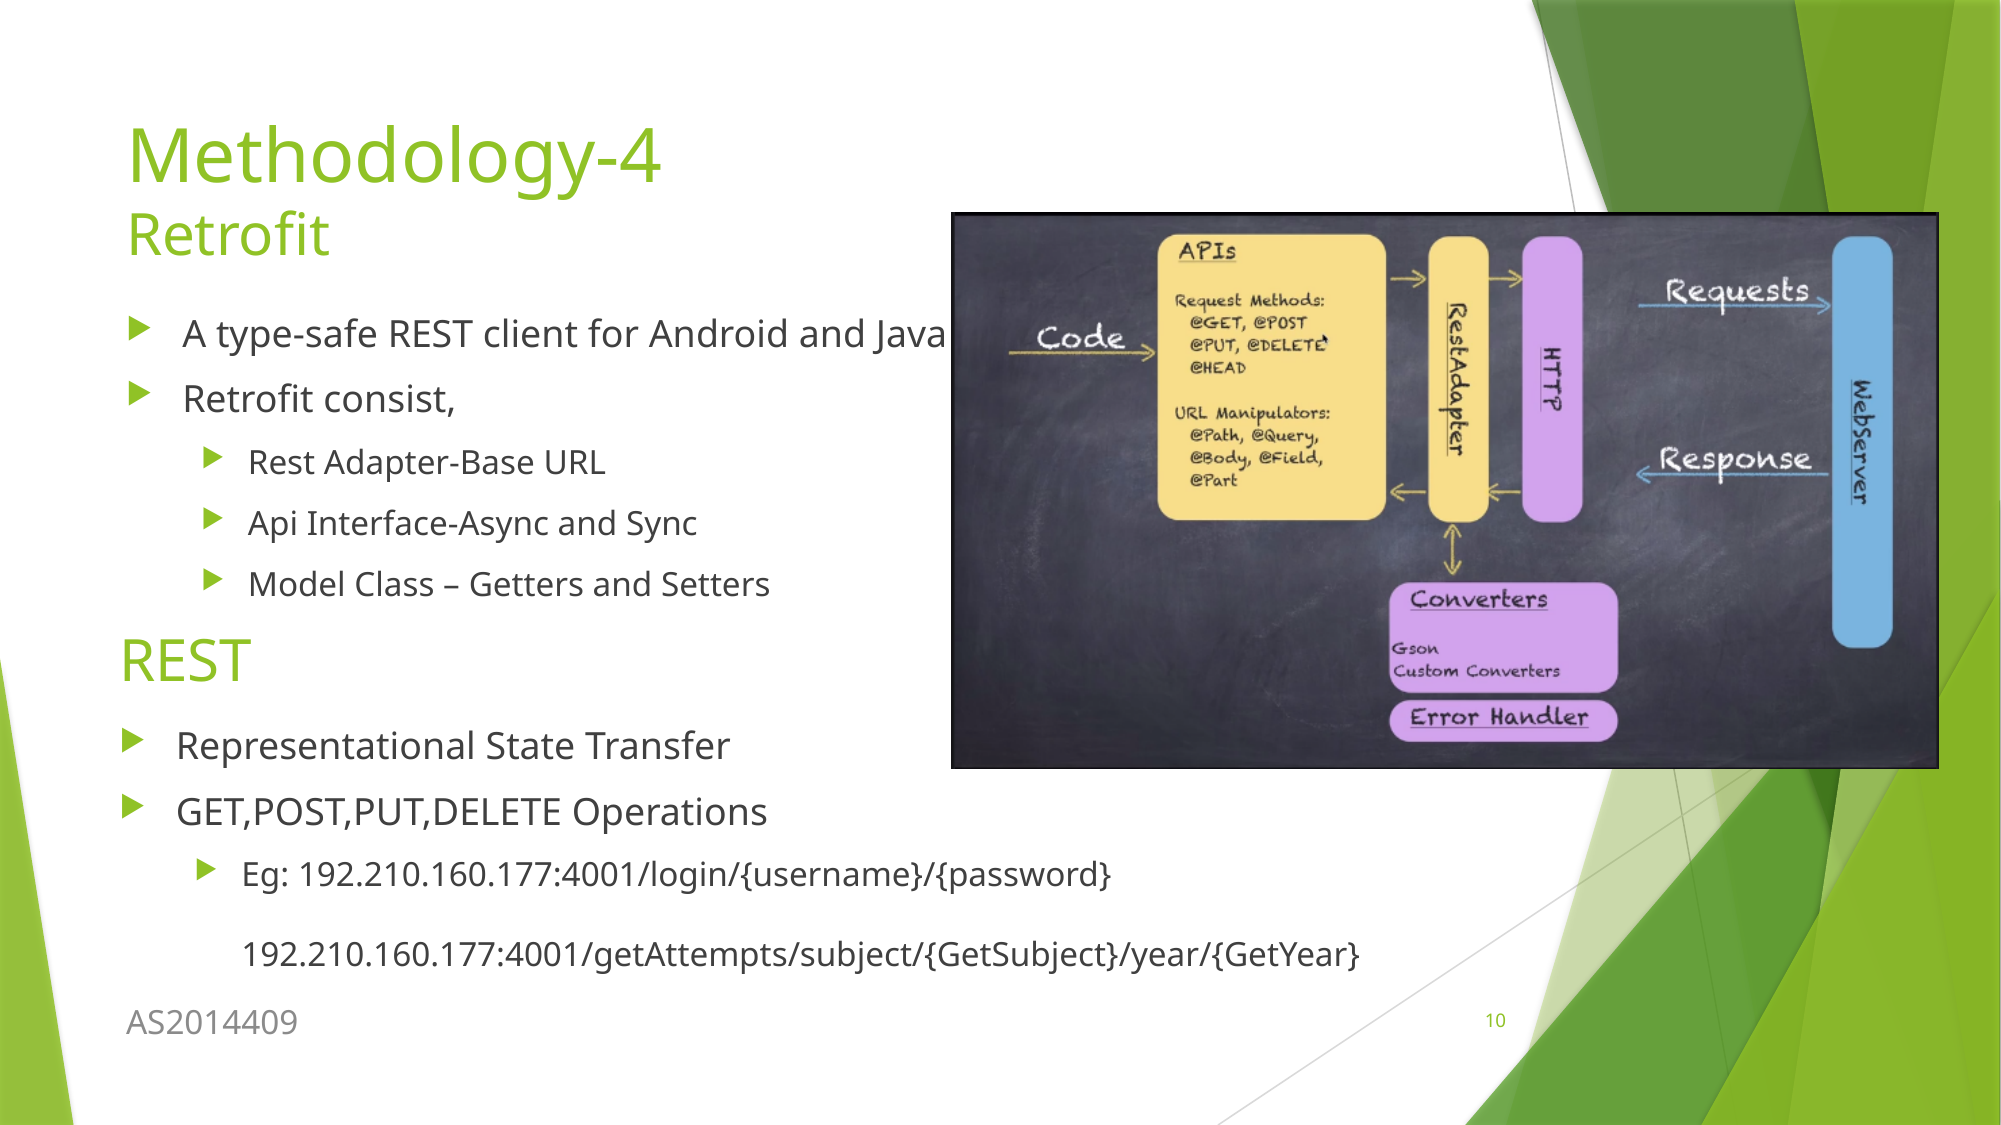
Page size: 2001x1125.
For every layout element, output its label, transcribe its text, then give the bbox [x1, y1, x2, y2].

title Methodology-4 Retrofit [111, 99, 1522, 302]
text_box Representational State Transfer GET,POST,PUT,DELETE Operations Eg: 192.210.160.177:4001/login/{username}/{password} 192.210.160.177:4001/getAttempts/subject/{GetSubject}/year/{GetYear} [104, 714, 1515, 1051]
list A type-safe REST client for Android and Java Retrofit consist, Rest Adapter-Base URL Api Interface-Async and Sync Model Class – Getters and Setters [111, 302, 946, 639]
slide_number 10 [1515, 991, 1522, 1051]
picture [951, 211, 1940, 769]
text_box REST [104, 615, 453, 701]
